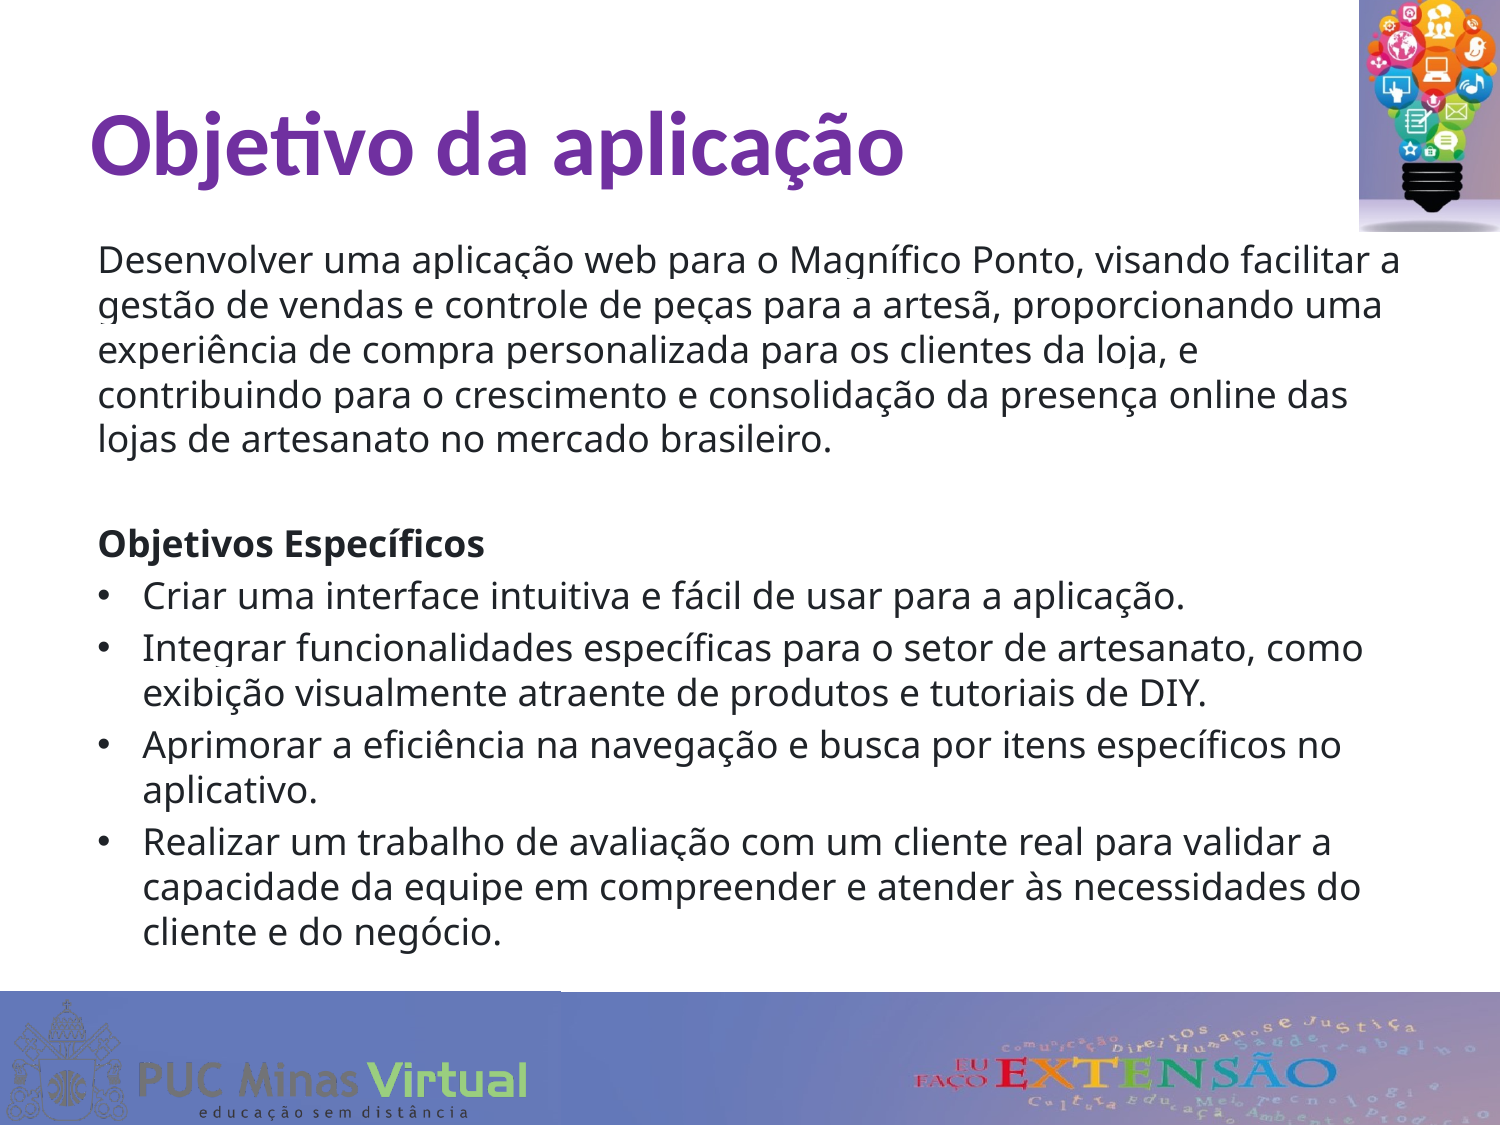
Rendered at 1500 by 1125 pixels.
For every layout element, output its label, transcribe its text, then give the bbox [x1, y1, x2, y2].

list Desenvolver uma aplicação web para o Magnífico Ponto, visando facilitar a gestão de vendas e controle de peças para a artesã, proporcionando uma experiência de compra personalizada para os clientes da loja, e contribuindo para o crescimento e consolidação da presença online das lojas de artesanato no mercado brasileiro. Objetivos Específicos Criar uma interface intuitiva e fácil de usar para a aplicação. Integrar funcionalidades específicas para o setor de artesanato, como exibição visualmente atraente de produtos e tutoriais de DIY. Aprimorar a eficiência na navegação e busca por itens específicos no aplicativo. Realizar um trabalho de avaliação com um cliente real para validar a capacidade da equipe em compreender e atender às necessidades do cliente e do negócio. [82, 229, 1433, 972]
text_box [0, 991, 1500, 1125]
title Objetivo da aplicação [75, 45, 1353, 233]
picture [1358, 0, 1500, 232]
